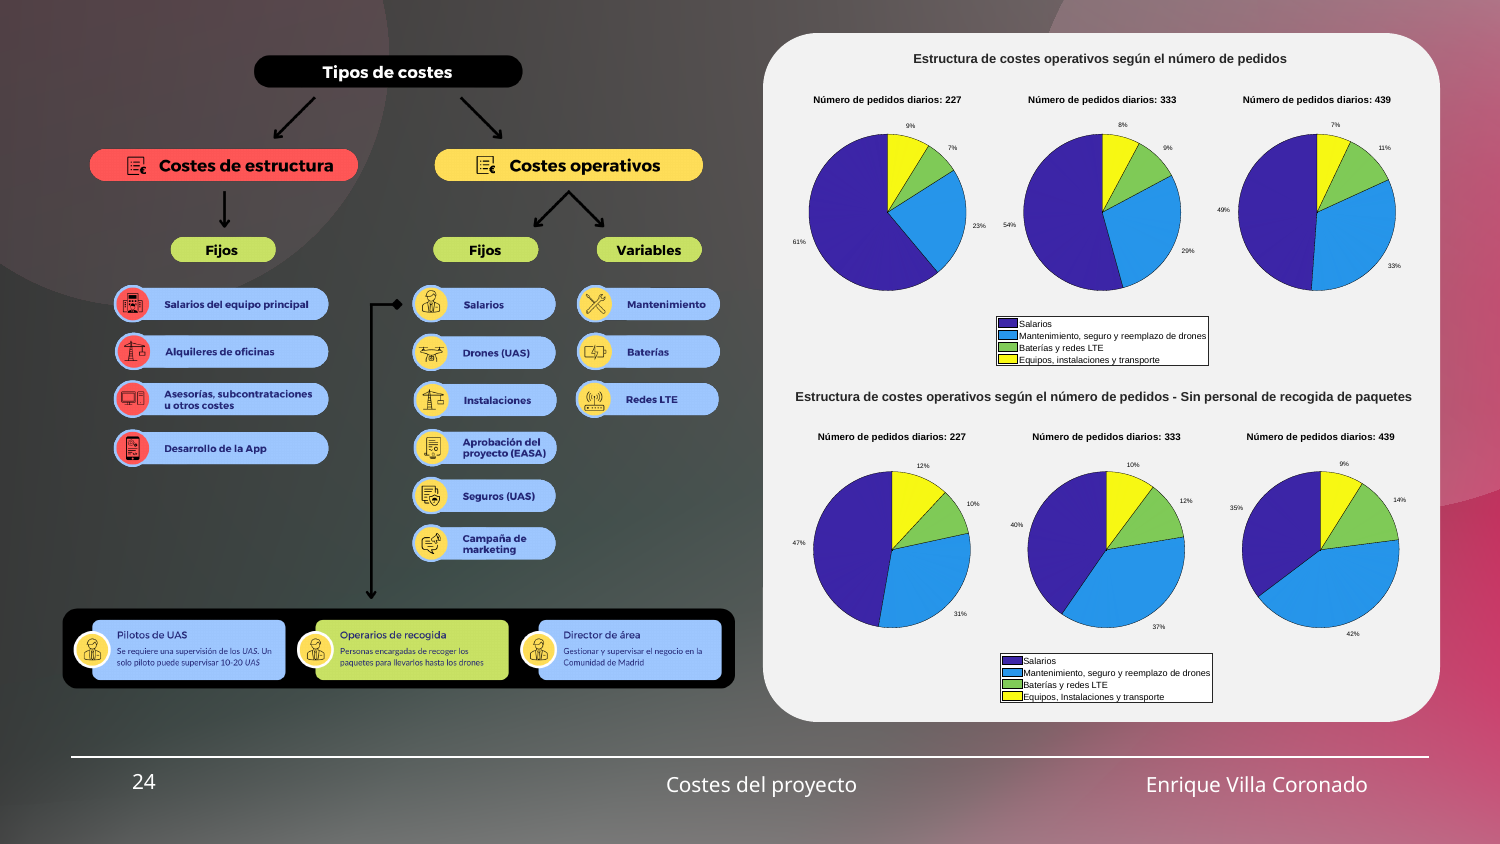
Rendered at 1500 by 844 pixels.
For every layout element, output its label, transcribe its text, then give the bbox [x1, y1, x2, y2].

picture [0, 0, 1500, 844]
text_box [762, 32, 1441, 723]
subtitle Enrique Villa Coronado [1065, 758, 1383, 809]
subtitle Costes del proyecto [741, 758, 954, 809]
